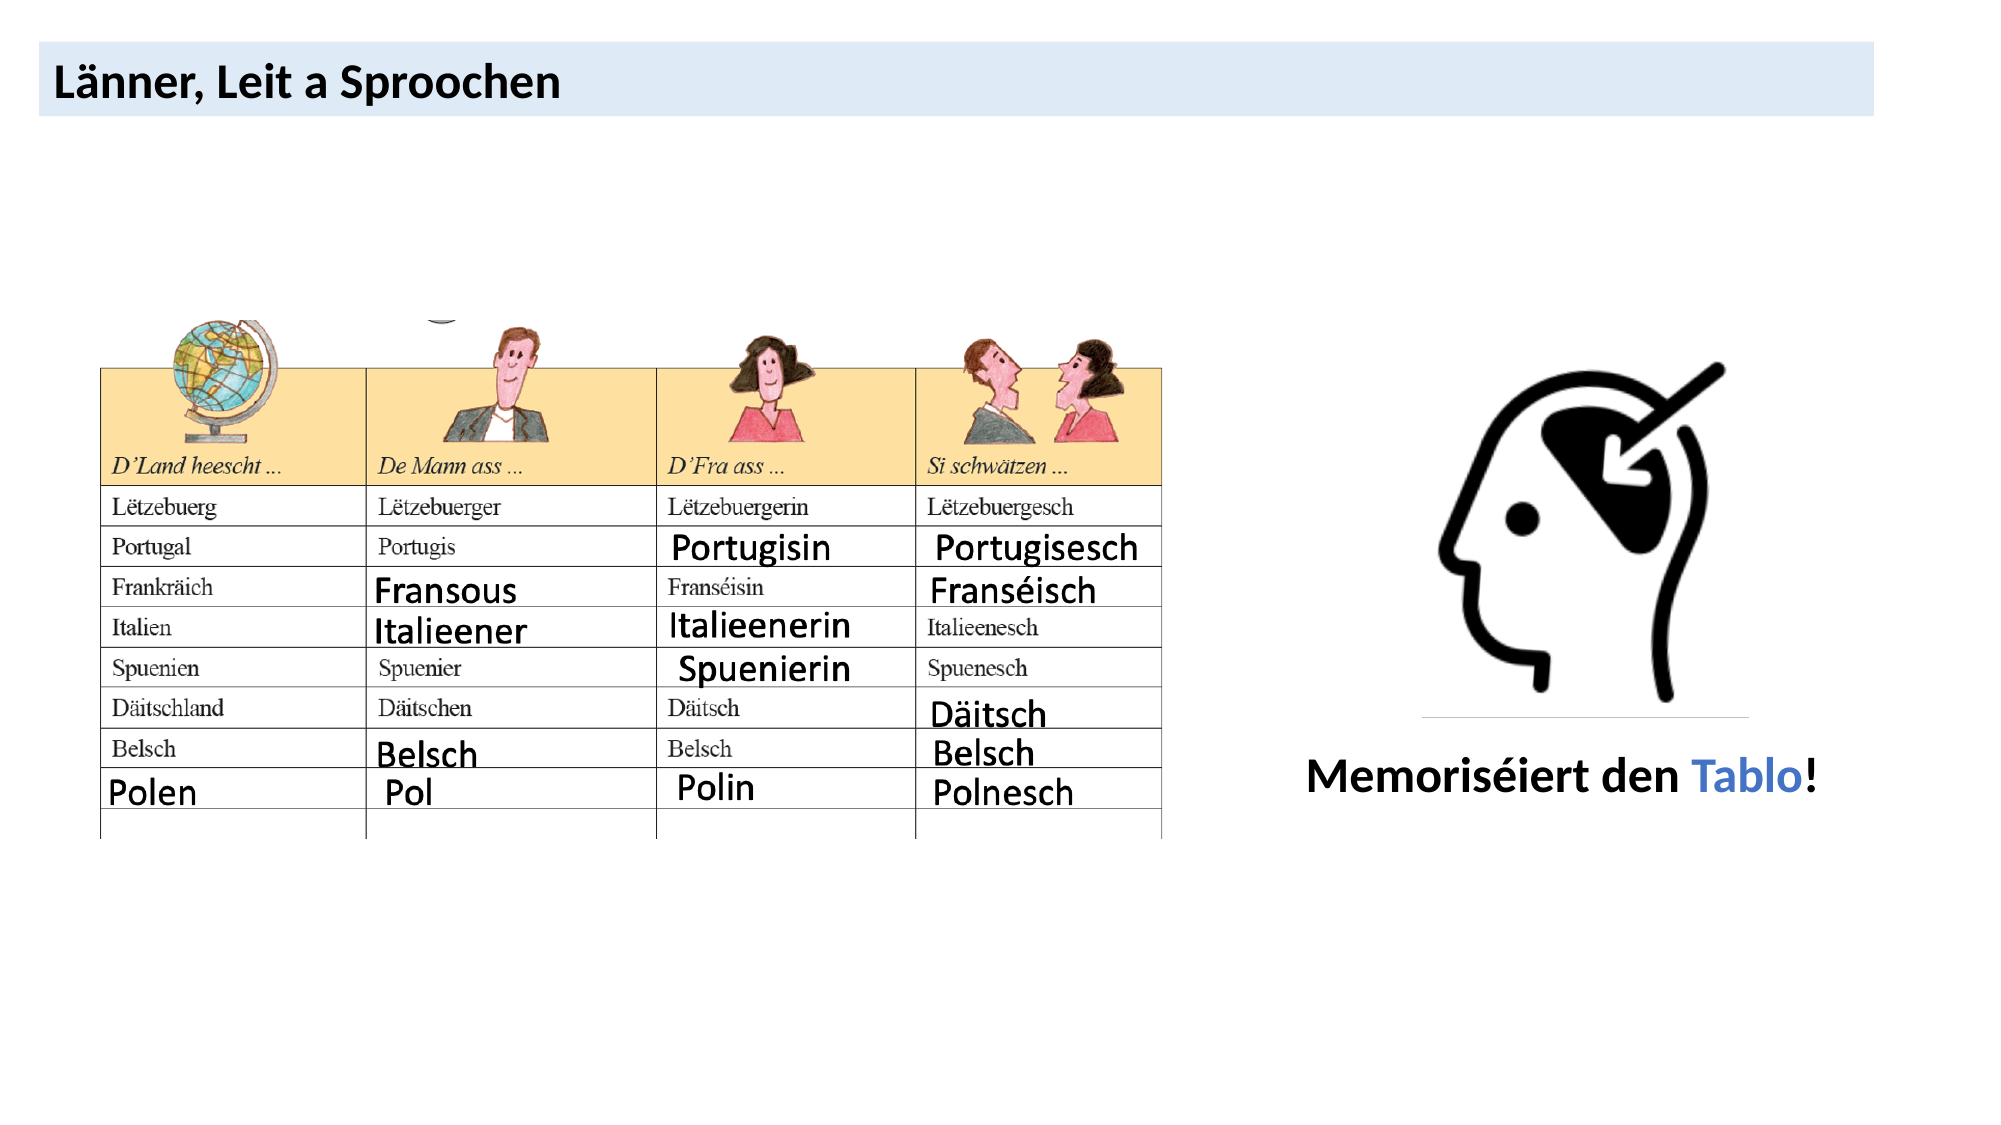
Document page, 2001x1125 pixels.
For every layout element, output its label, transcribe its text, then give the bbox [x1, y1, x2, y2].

picture [1422, 346, 1749, 718]
text_box Memoriséiert den Tablo! [1290, 735, 1835, 811]
text_box Länner, Leit a Sproochen [39, 41, 1874, 117]
picture [71, 320, 1222, 839]
